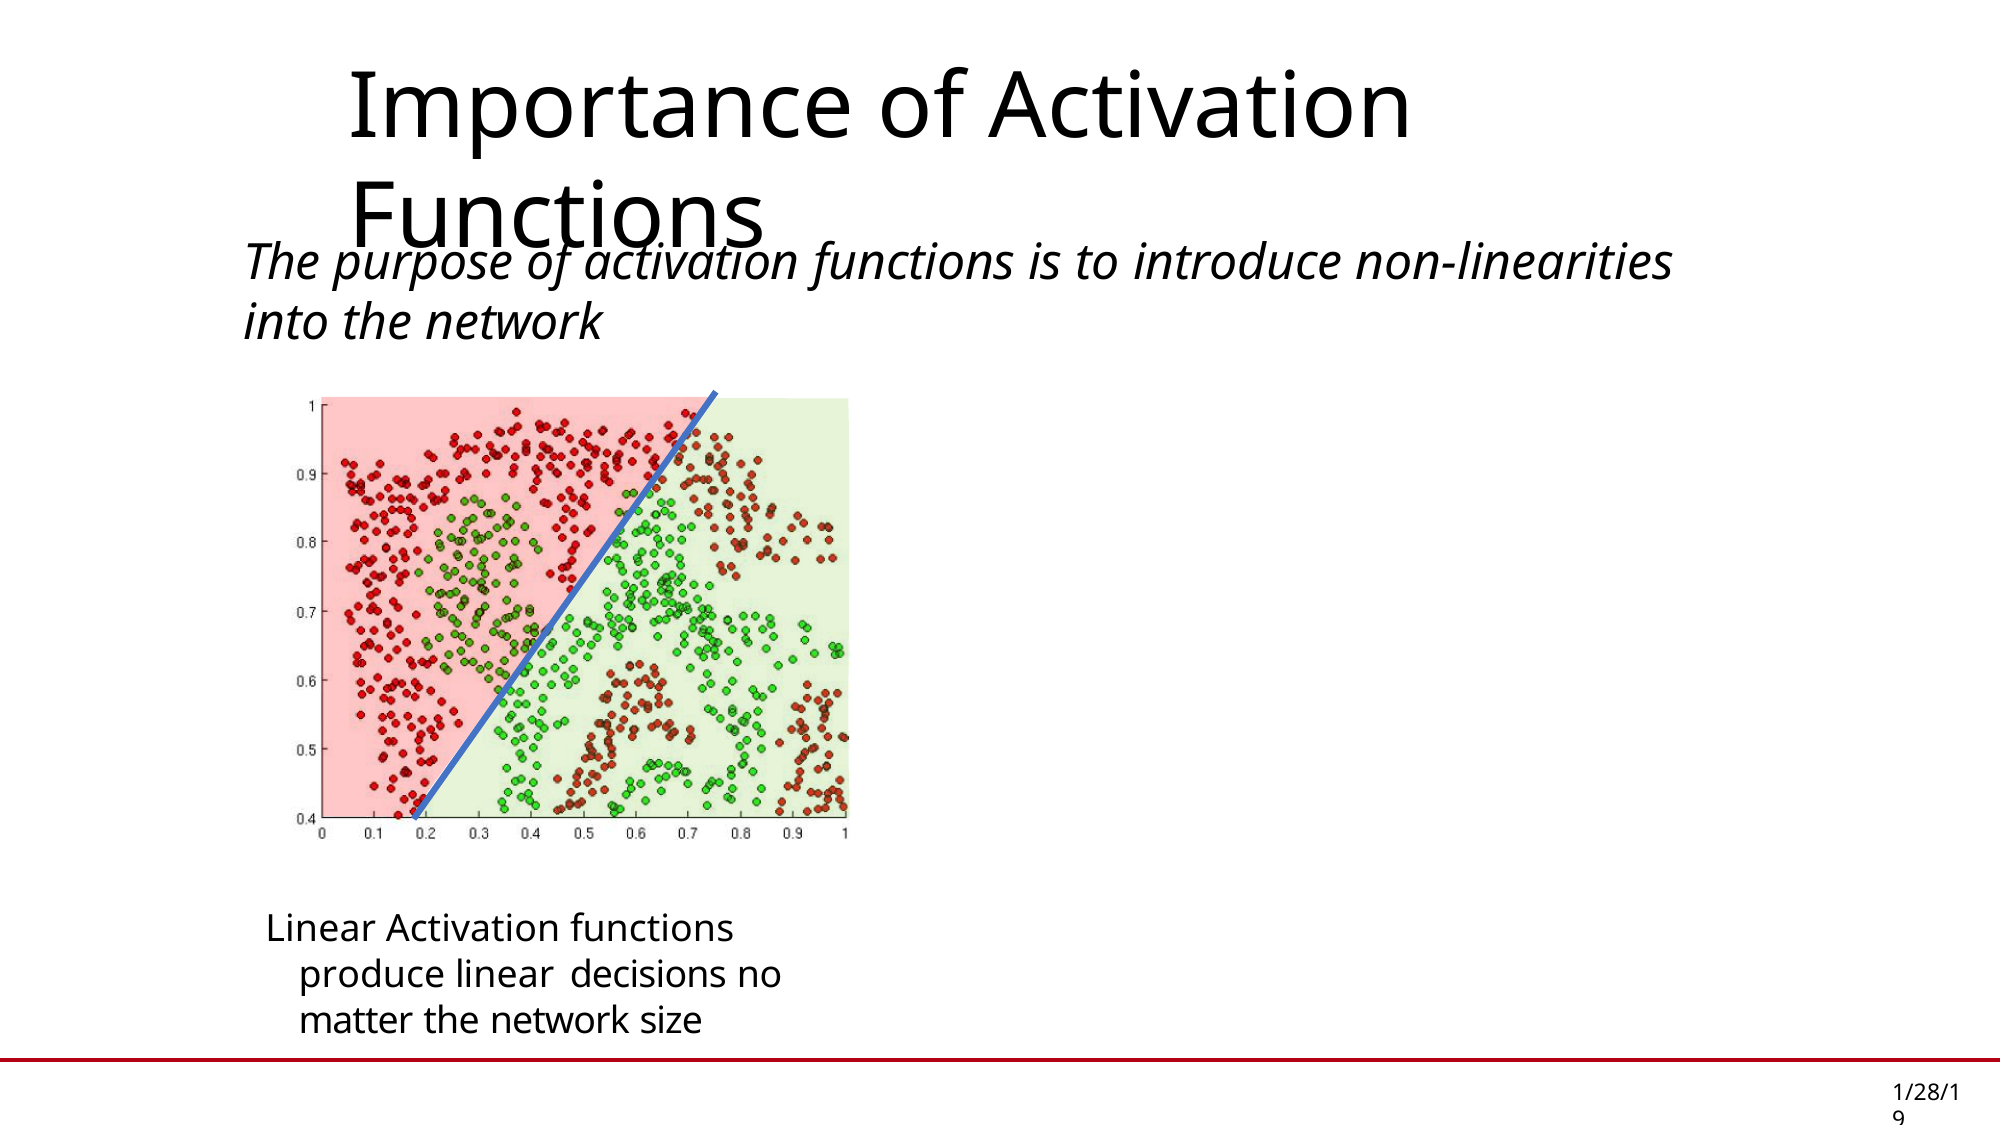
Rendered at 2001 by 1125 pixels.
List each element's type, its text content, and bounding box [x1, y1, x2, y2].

text_box The purpose of activation functions is to introduce non-linearities into the network [241, 227, 1759, 350]
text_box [290, 388, 852, 841]
title Importance of Activation Functions [346, 44, 1654, 227]
footer 1/28/19 [1890, 1077, 1965, 1125]
text_box Linear Activation functions produce linear decisions no matter the network size [263, 901, 878, 1041]
